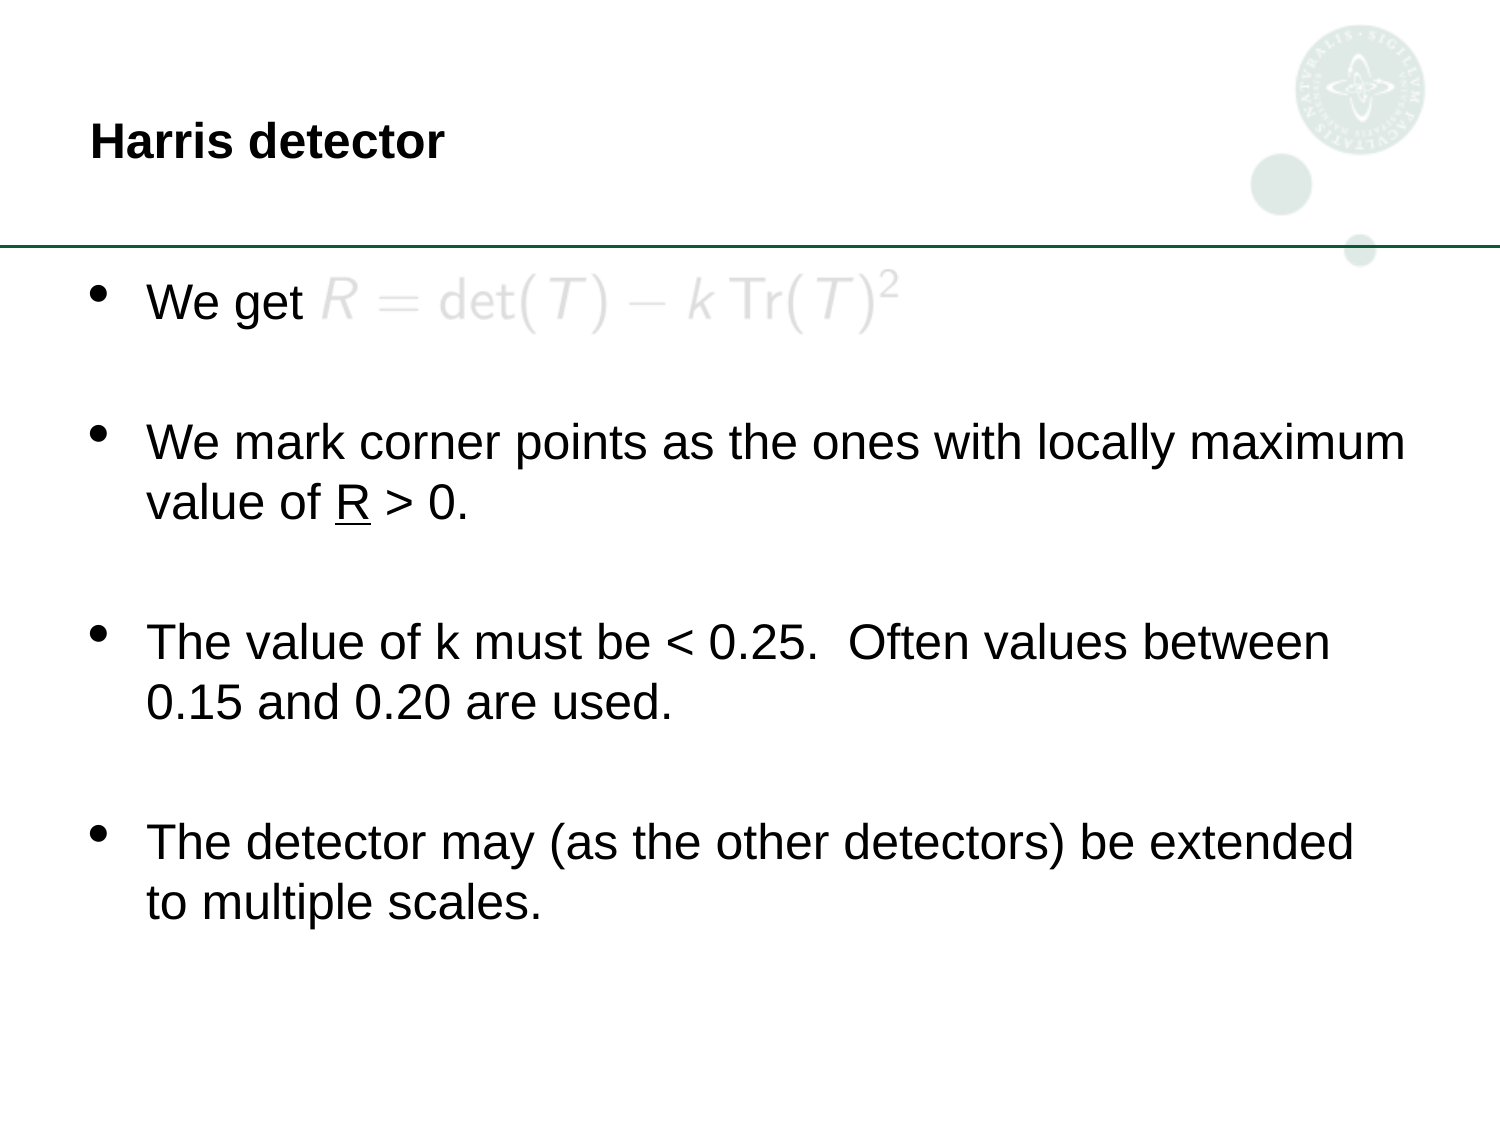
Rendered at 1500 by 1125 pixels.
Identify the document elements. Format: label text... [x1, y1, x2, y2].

picture [322, 269, 900, 335]
text_box We get We mark corner points as the ones with locally maximum value of R > 0. The value of k must be < 0.25. Often values between 0.15 and 0.20 are used. The detector may (as the other detectors) be extended to multiple scales. [75, 262, 1425, 1035]
text_box Harris detector [75, 45, 1425, 233]
